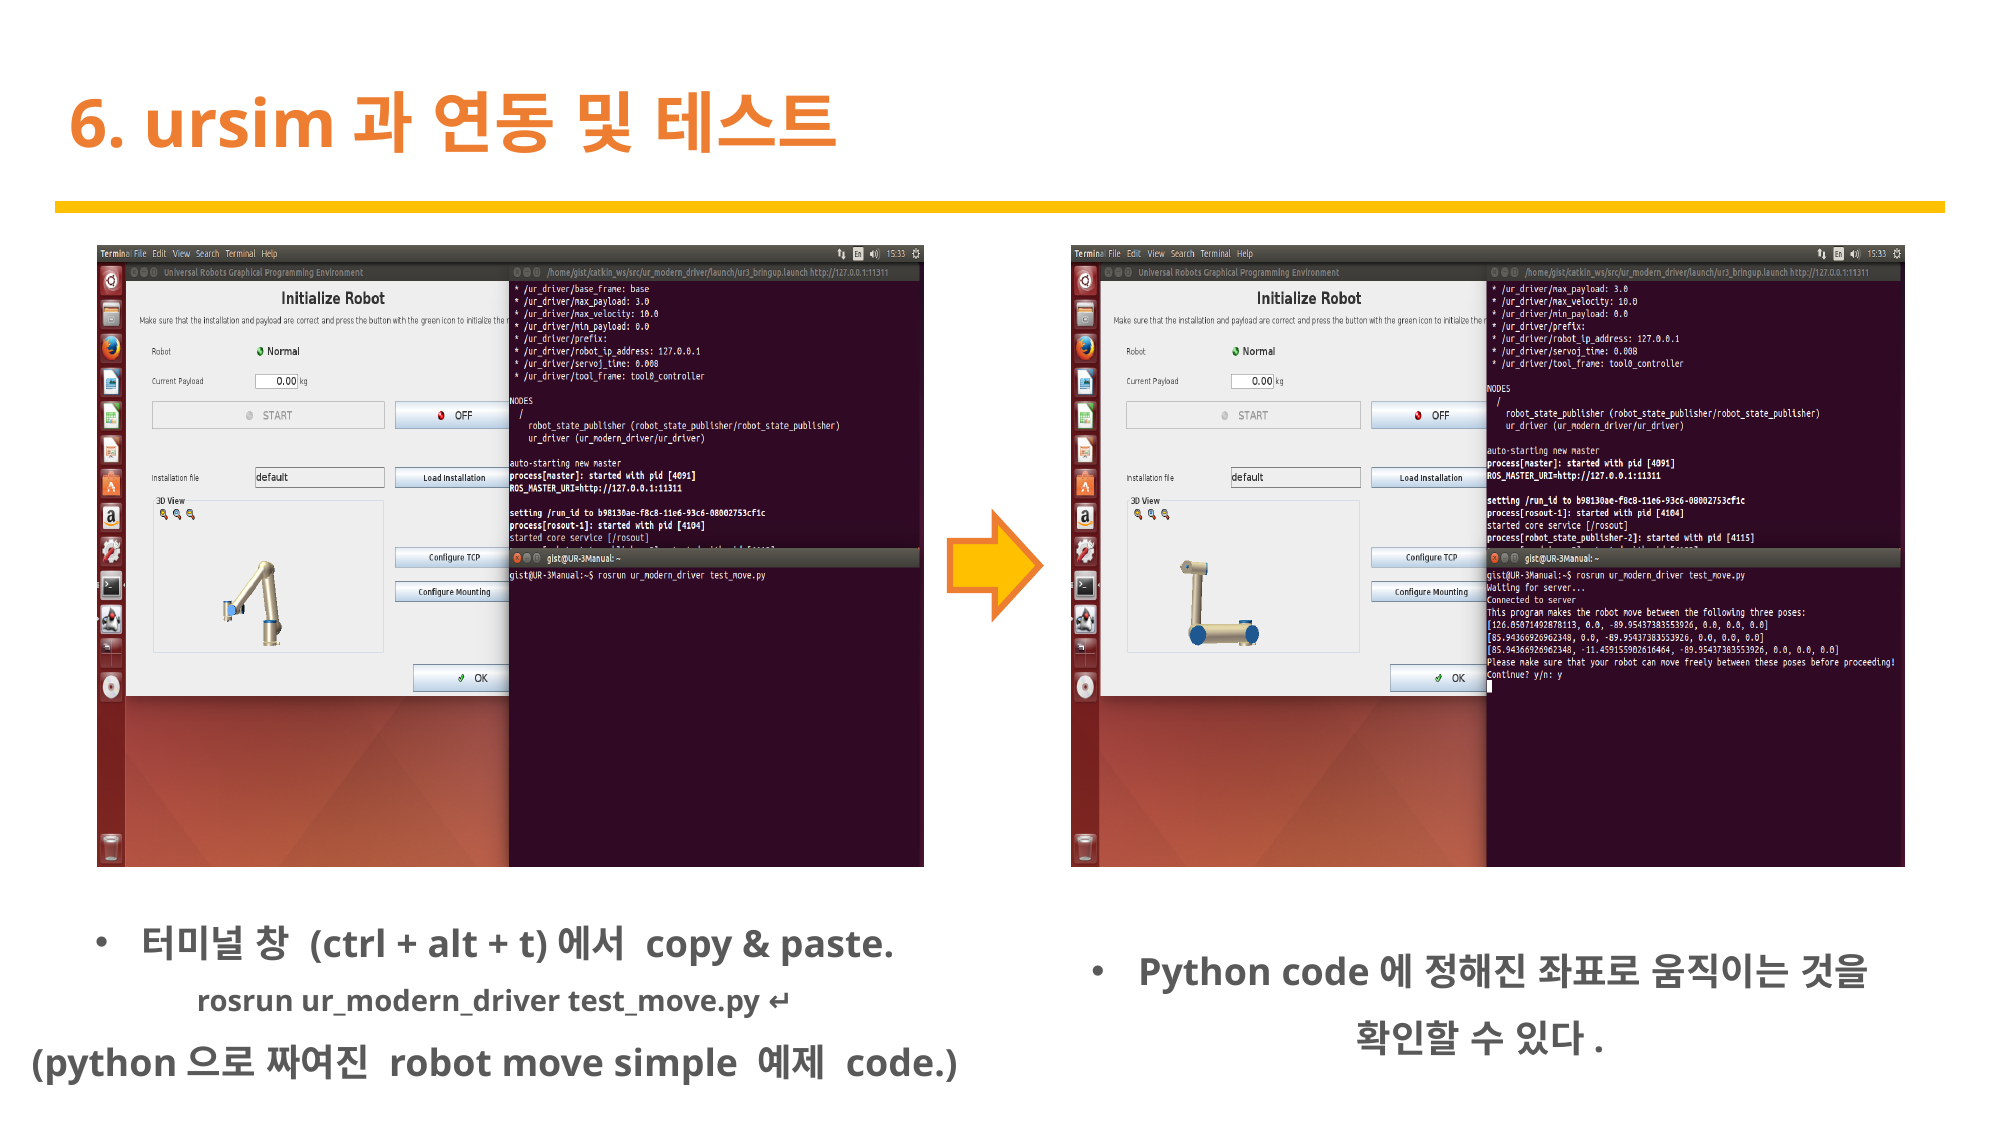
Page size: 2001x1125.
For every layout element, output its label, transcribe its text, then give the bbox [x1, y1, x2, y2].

text_box 터미널 창 (ctrl + alt + t)에서 copy & paste. rosrun ur_modern_driver test_move.py ↵ (python으로 짜여진 robot move simple 예제 code.) [0, 889, 991, 1092]
picture [96, 245, 924, 867]
text_box Python code에 정해진 좌표로 움직이는 것을 확인할 수 있다. [991, 917, 1977, 1068]
text_box 6. ursim과 연동 및 테스트 [54, 73, 1927, 168]
picture [1071, 245, 1905, 867]
text_box [948, 513, 1042, 618]
